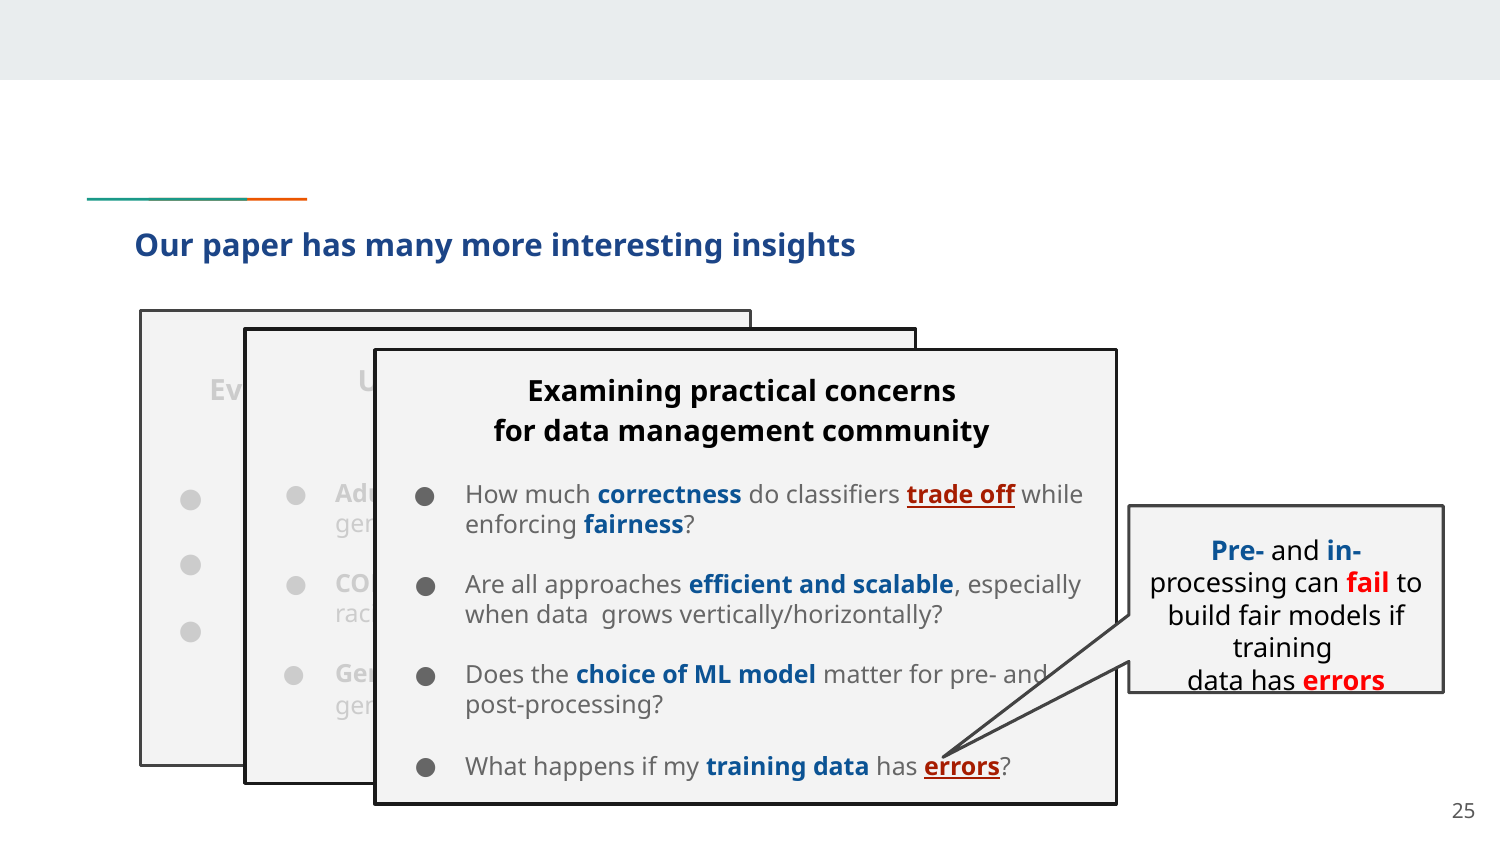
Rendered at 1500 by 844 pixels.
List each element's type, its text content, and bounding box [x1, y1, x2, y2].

text_box Pre- and in- processing can fail to build fair models if training data has errors [1128, 518, 1444, 711]
text_box How much correctness do classifiers trade off while enforcing fairness? Are all approaches efficient and scalable, especially when data grows vertically/horizontally? Does the choice of ML model matter for pre- and post-processing? What happens if my training data has errors? [374, 463, 1117, 796]
slide_number 25 [1400, 779, 1491, 844]
text_box Examining practical concerns for data management community [374, 349, 1117, 463]
text_box [1128, 505, 1444, 518]
text_box Examining practical concerns for data management community [374, 796, 1117, 805]
text_box [942, 615, 1128, 758]
text_box Evaluating broad range of 18 fair classifiers 7 variants of pre-processing 8 variants of in-processing 3 variants of post-processing [140, 310, 751, 766]
text_box Utilizing 3 real-world datasets with different biases Adult #datapoints: 45K gender based income inequality COMPAS #datapoints: 7.2K racial bias in detecting recidivism German #datapoints: 1K gender bias in assessing credit worthiness [244, 328, 916, 784]
title Our paper has many more interesting insights [119, 210, 1381, 299]
